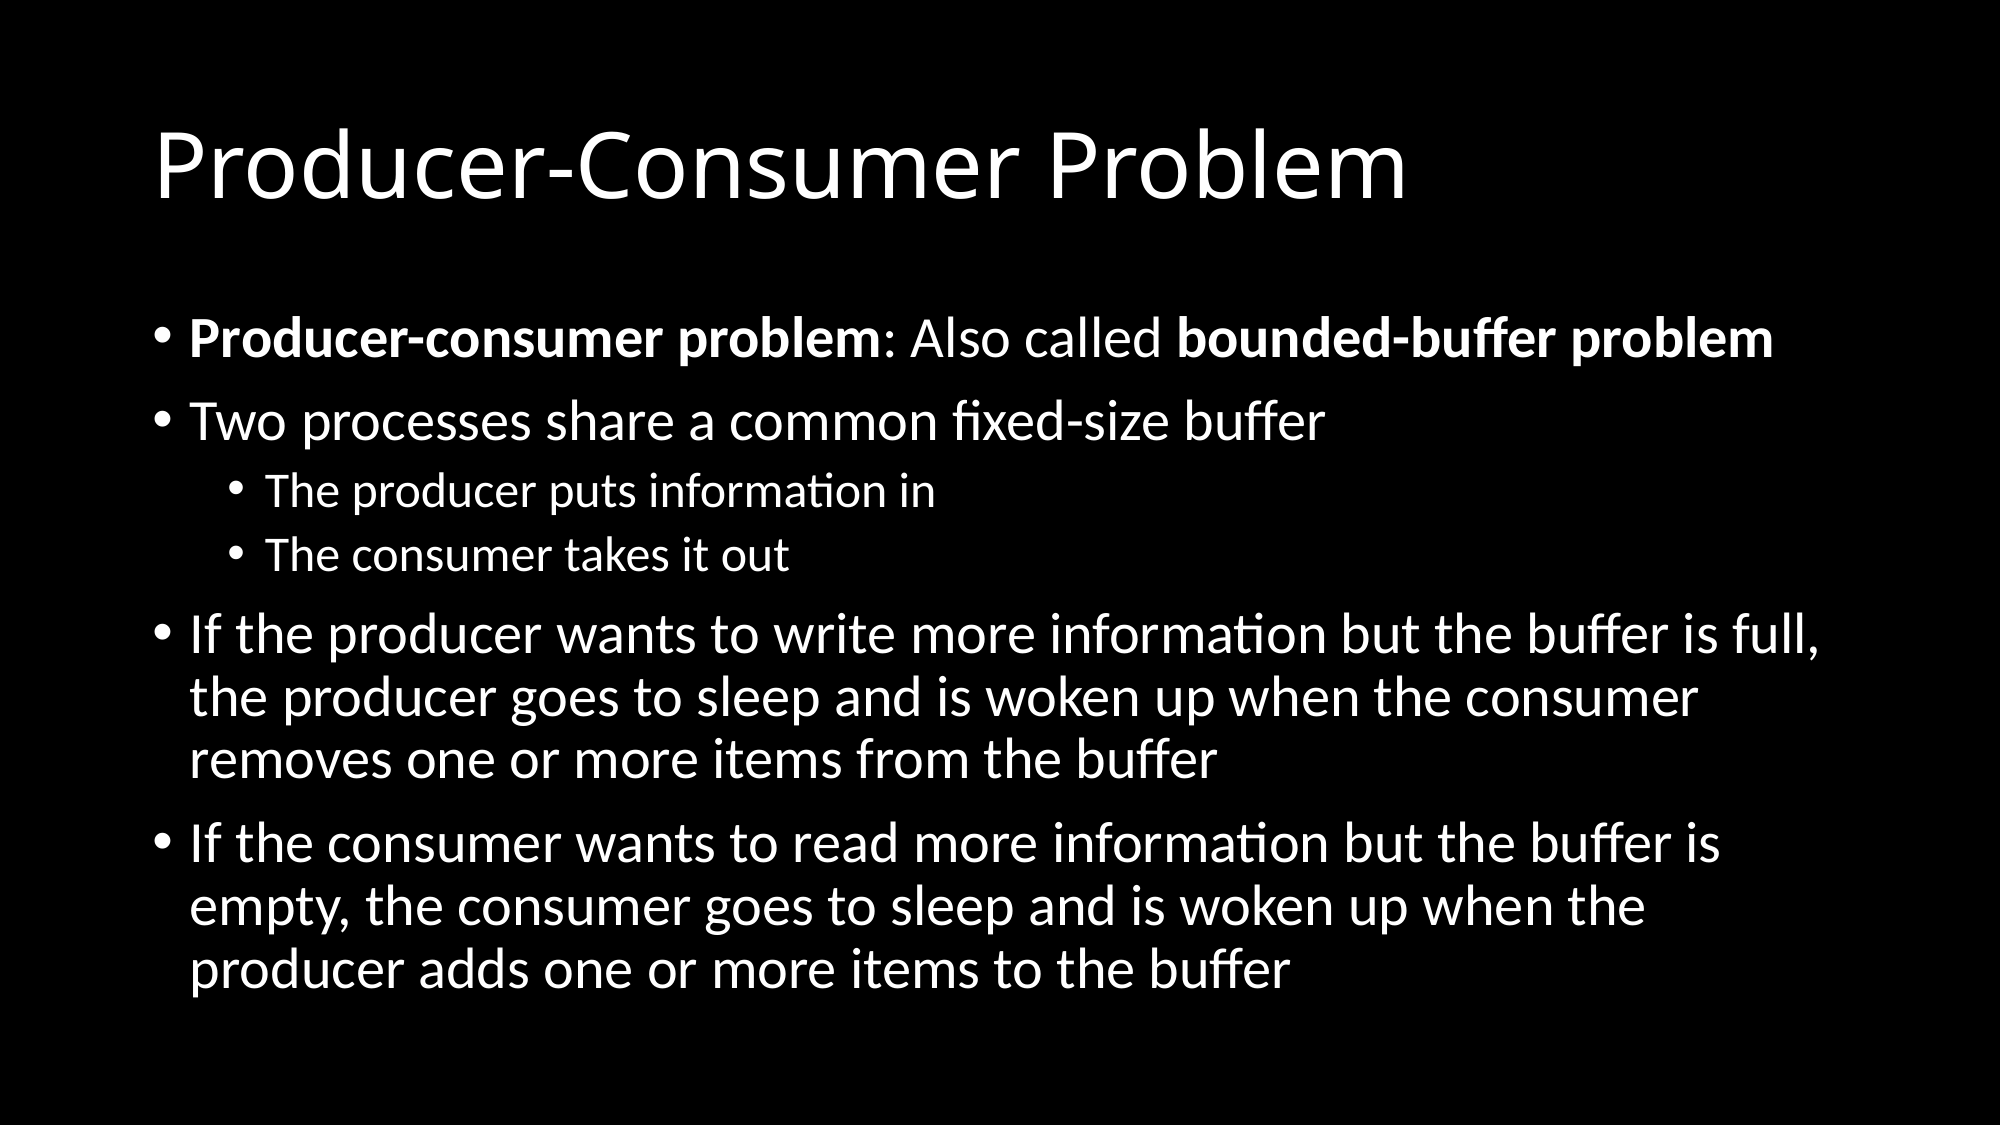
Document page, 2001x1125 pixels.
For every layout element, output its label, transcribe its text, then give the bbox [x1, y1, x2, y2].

list Producer-consumer problem: Also called bounded-buffer problem Two processes share a common fixed-size buffer The producer puts information in The consumer takes it out If the producer wants to write more information but the buffer is full, the producer goes to sleep and is woken up when the consumer removes one or more items from the buffer If the consumer wants to read more information but the buffer is empty, the consumer goes to sleep and is woken up when the producer adds one or more items to the buffer [137, 299, 1863, 1014]
title Producer-Consumer Problem [137, 59, 1863, 278]
